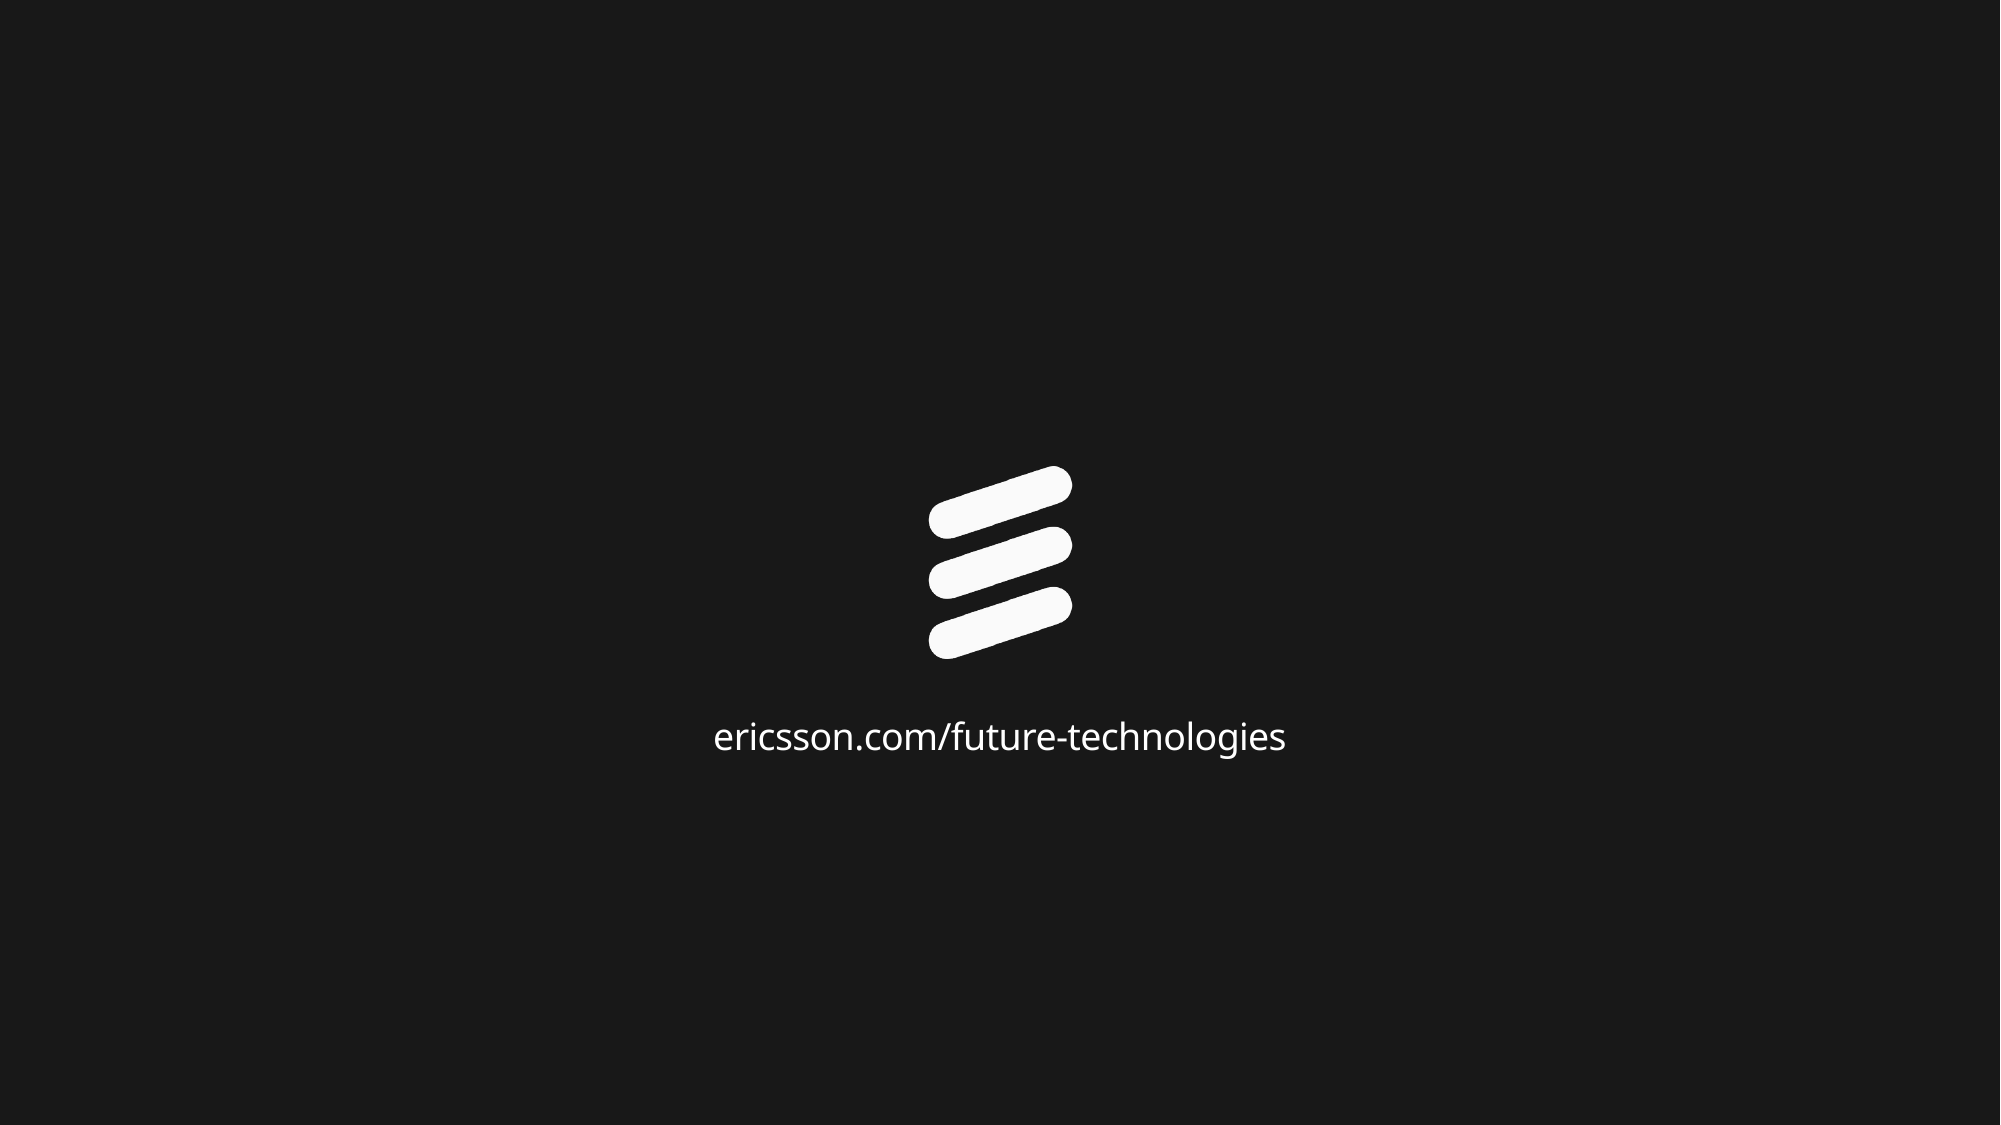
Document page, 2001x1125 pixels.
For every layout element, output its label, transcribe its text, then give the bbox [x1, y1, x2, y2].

picture [903, 466, 1097, 659]
subtitle ericsson.com/future-technologies [503, 706, 1497, 764]
